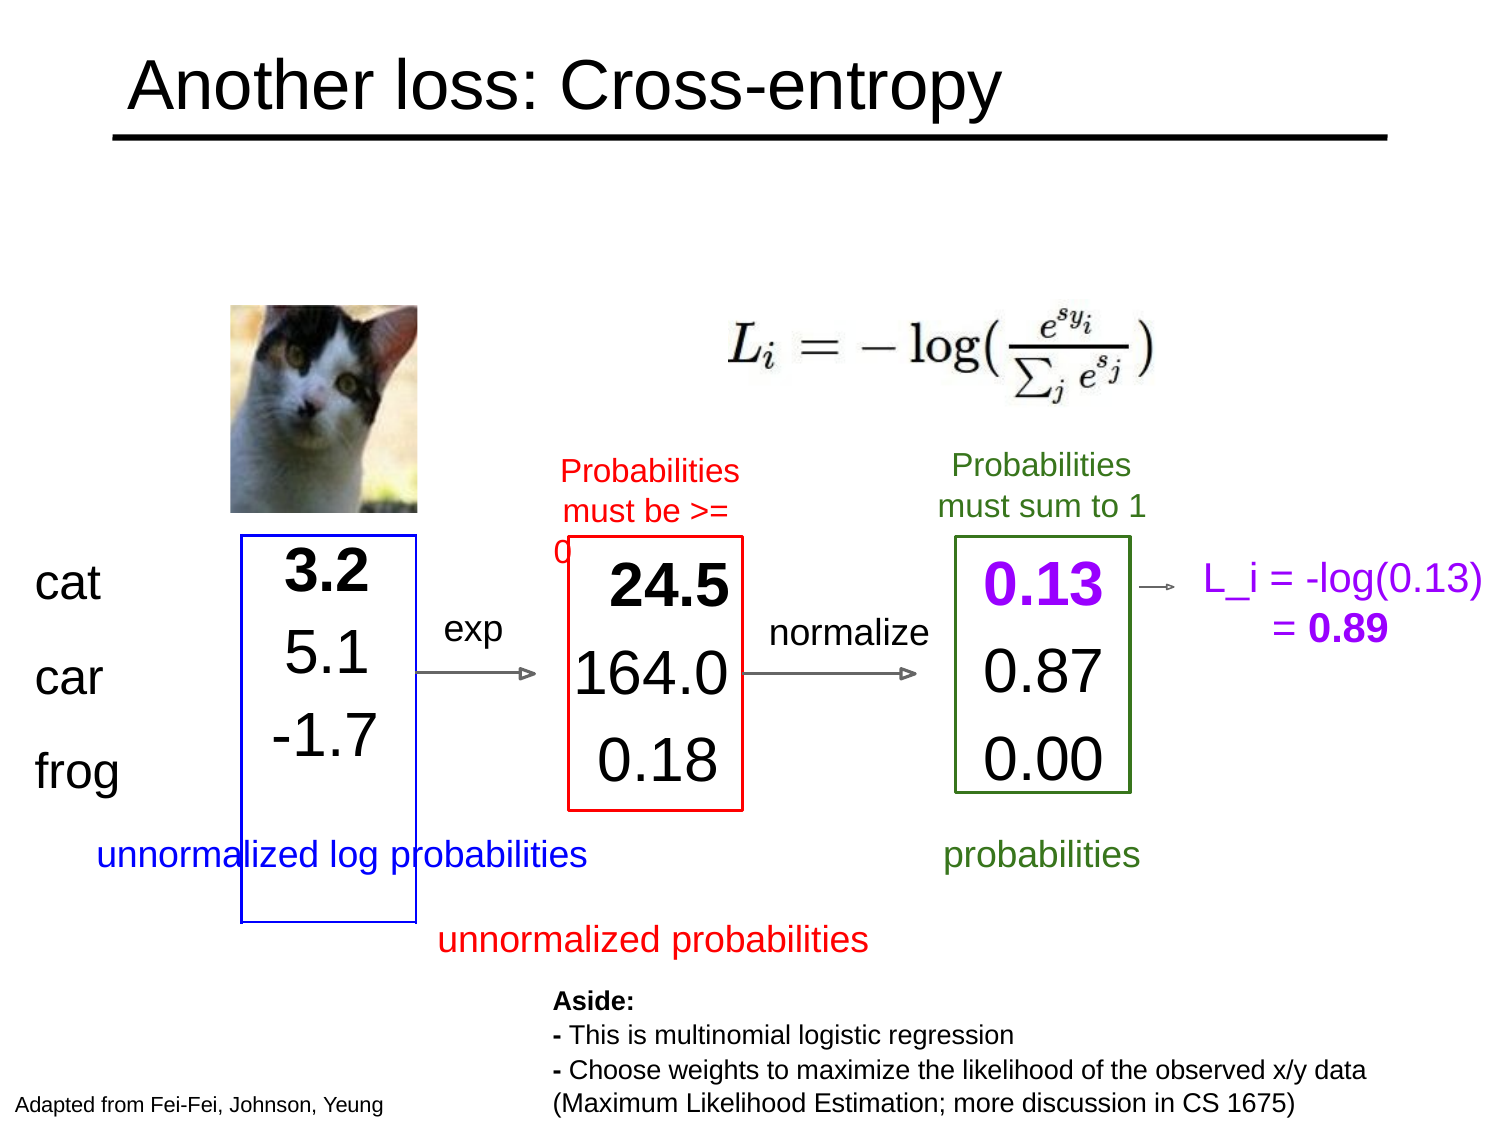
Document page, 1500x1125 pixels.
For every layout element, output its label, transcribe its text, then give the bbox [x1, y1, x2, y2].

text_box unnormalized log probabilities [94, 829, 240, 875]
text_box probabilities [941, 829, 1146, 875]
text_box 0.13 0.87 0.00 [955, 536, 1130, 793]
text_box [1166, 584, 1174, 590]
text_box Probabilities must be >= 0 [551, 447, 750, 570]
text_box Aside: - This is multinomial logistic regression - Choose weights to maximize the likelihood of the observed x/y data (Maximum Likelihood Estimation; more discussion in CS 1675) [550, 981, 1426, 1118]
text_box unnormalized log probabilities [519, 829, 595, 875]
text_box L_i = -log(0.13) = 0.89 [1200, 550, 1487, 651]
text_box [901, 668, 916, 679]
table_cell [417, 674, 519, 922]
text_box Adapted from Fei-Fei, Johnson, Yeung [0, 1083, 418, 1125]
text_box [728, 299, 1157, 408]
table_header 3.2 5.1 -1.7 [243, 537, 415, 921]
table_header exp [417, 535, 519, 671]
text_box unnormalized probabilities [435, 914, 876, 960]
text_box [230, 305, 418, 513]
text_box cat car frog [32, 514, 123, 800]
text_box [568, 570, 743, 811]
text_box Probabilities must sum to 1 [935, 441, 1149, 524]
text_box [520, 668, 535, 679]
text_box normalize [766, 607, 934, 653]
title Another loss: Cross-entropy [112, 12, 1388, 151]
